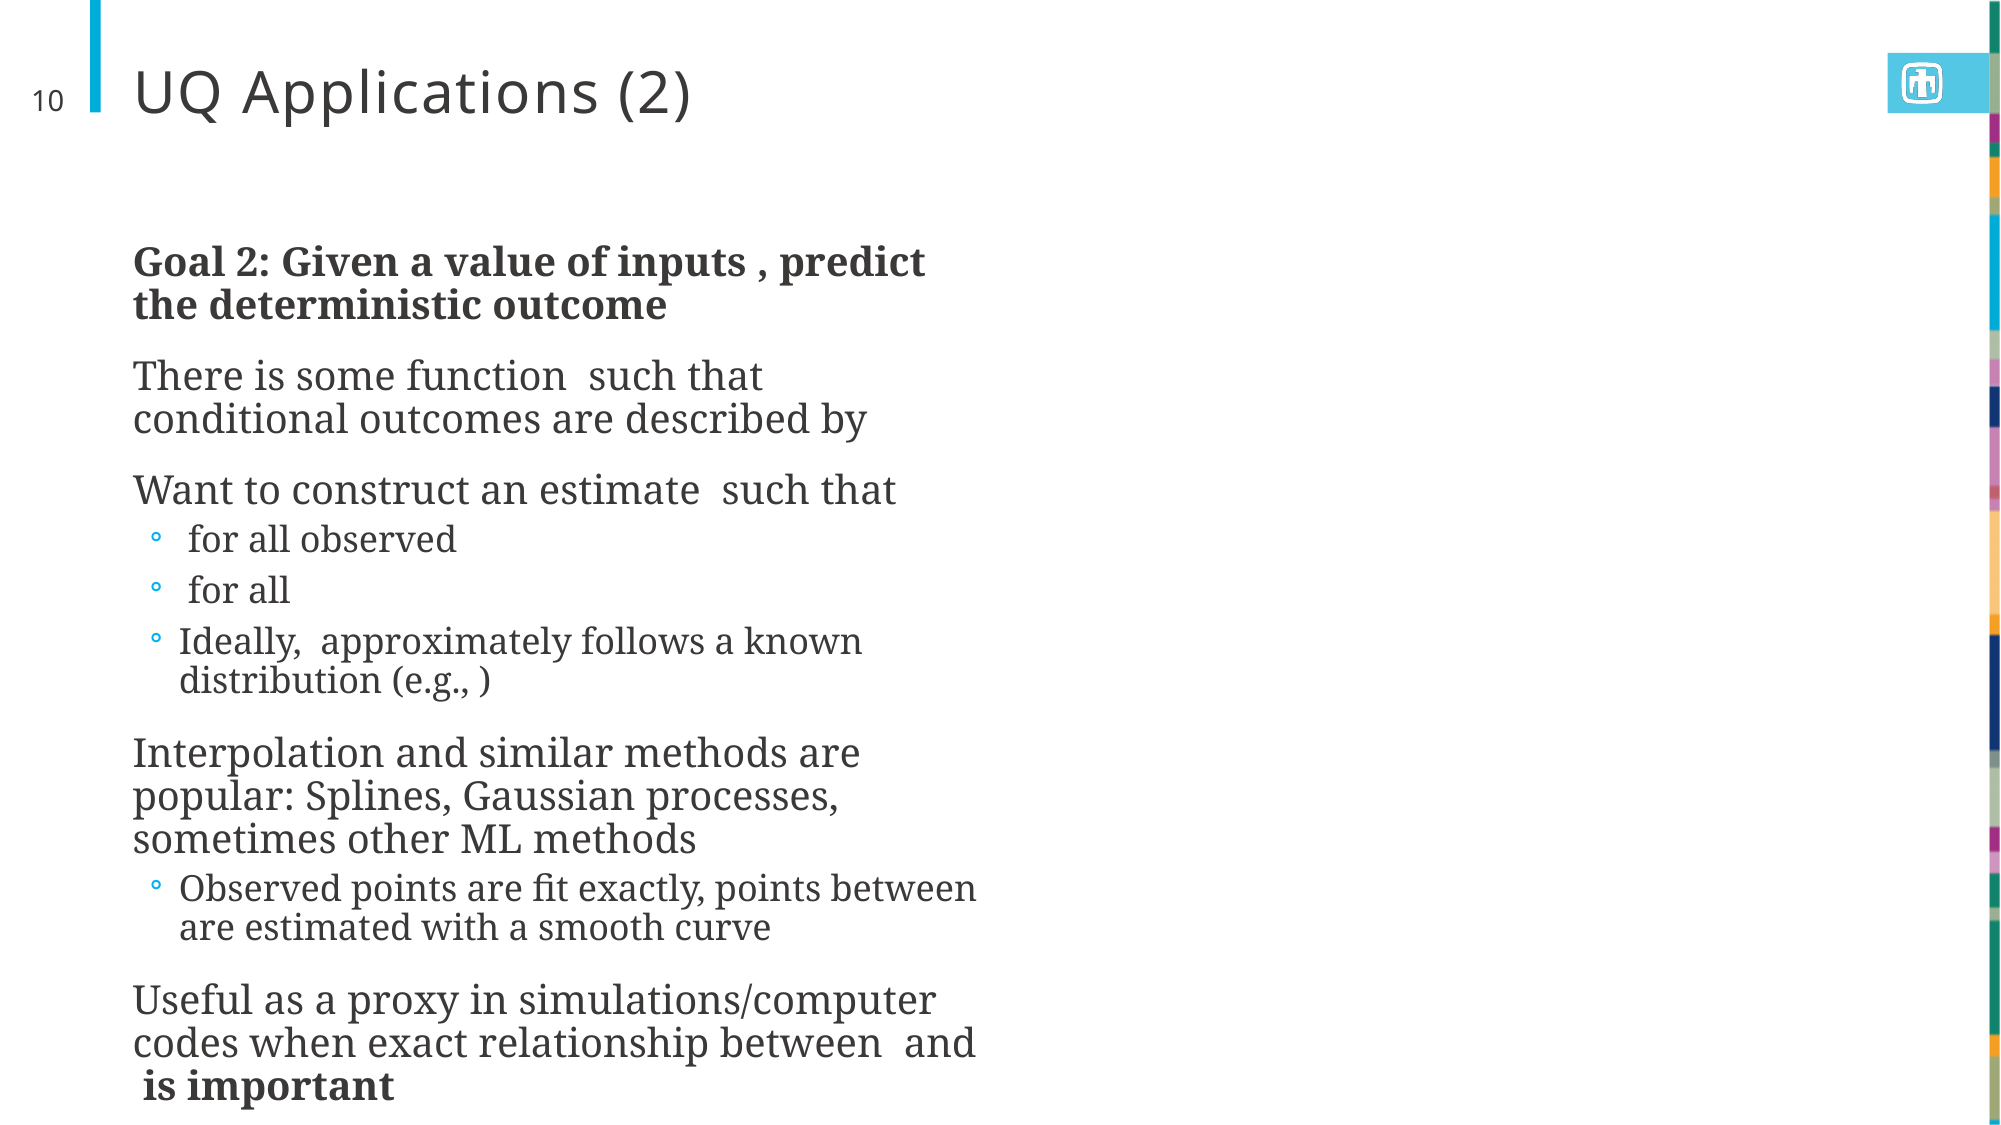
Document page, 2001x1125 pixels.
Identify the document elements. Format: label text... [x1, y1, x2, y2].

picture [1901, 62, 1944, 104]
slide_number 10 [10, 71, 80, 132]
title UQ Applications (2) [118, 58, 1769, 153]
picture [1990, 1, 1999, 215]
picture [1990, 330, 1999, 1120]
